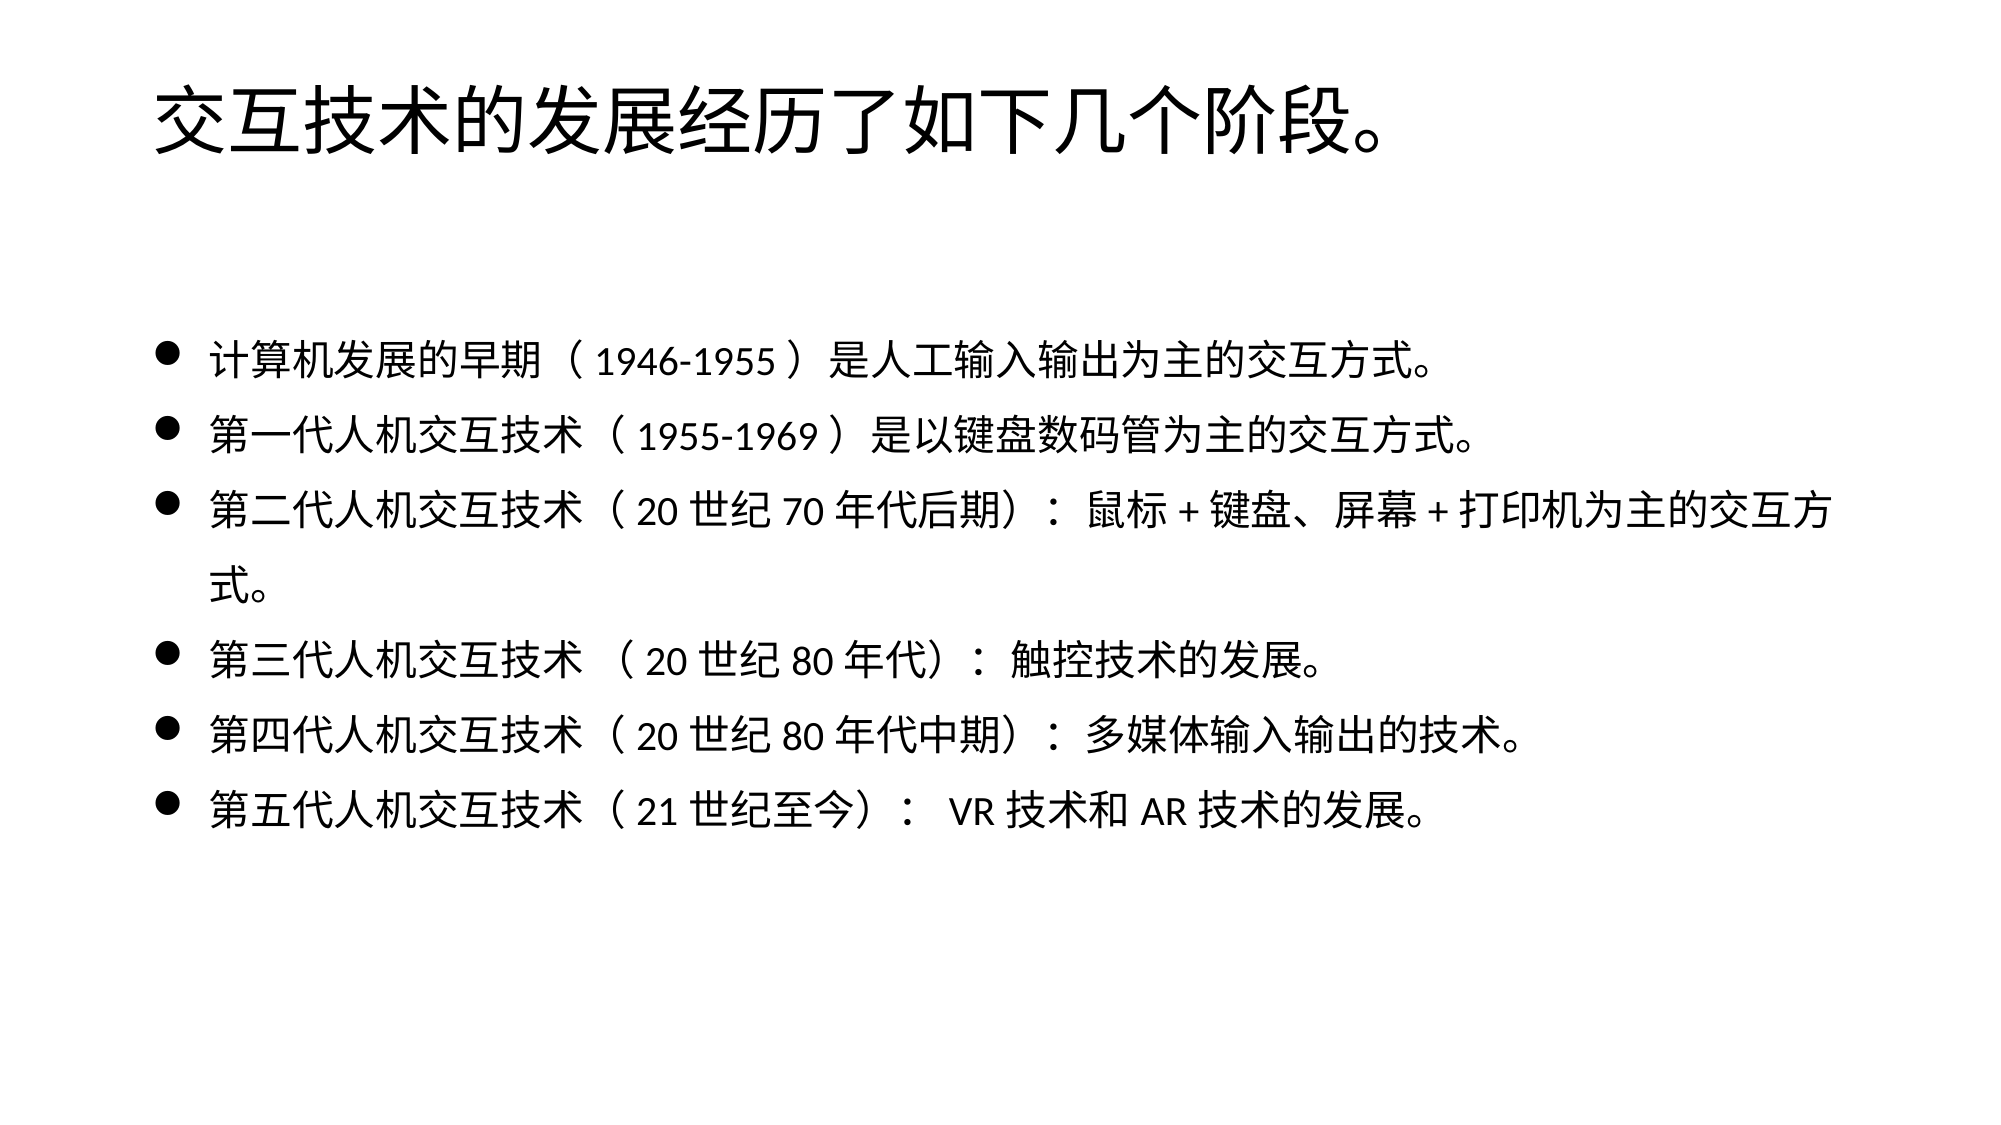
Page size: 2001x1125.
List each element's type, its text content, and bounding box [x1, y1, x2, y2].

text_box 计算机发展的早期（1946-1955）是人工输入输出为主的交互方式。 第一代人机交互技术（1955-1969）是以键盘数码管为主的交互方式。 第二代人机交互技术（20世纪70年代后期）：鼠标+键盘、屏幕+打印机为主的交互方式。 第三代人机交互技术 （20世纪80年代）：触控技术的发展。 第四代人机交互技术（20世纪80年代中期）：多媒体输入输出的技术。 第五代人机交互技术（21世纪至今）：VR技术和AR技术的发展。 [137, 301, 1863, 842]
title 交互技术的发展经历了如下几个阶段。 [137, 59, 1863, 188]
